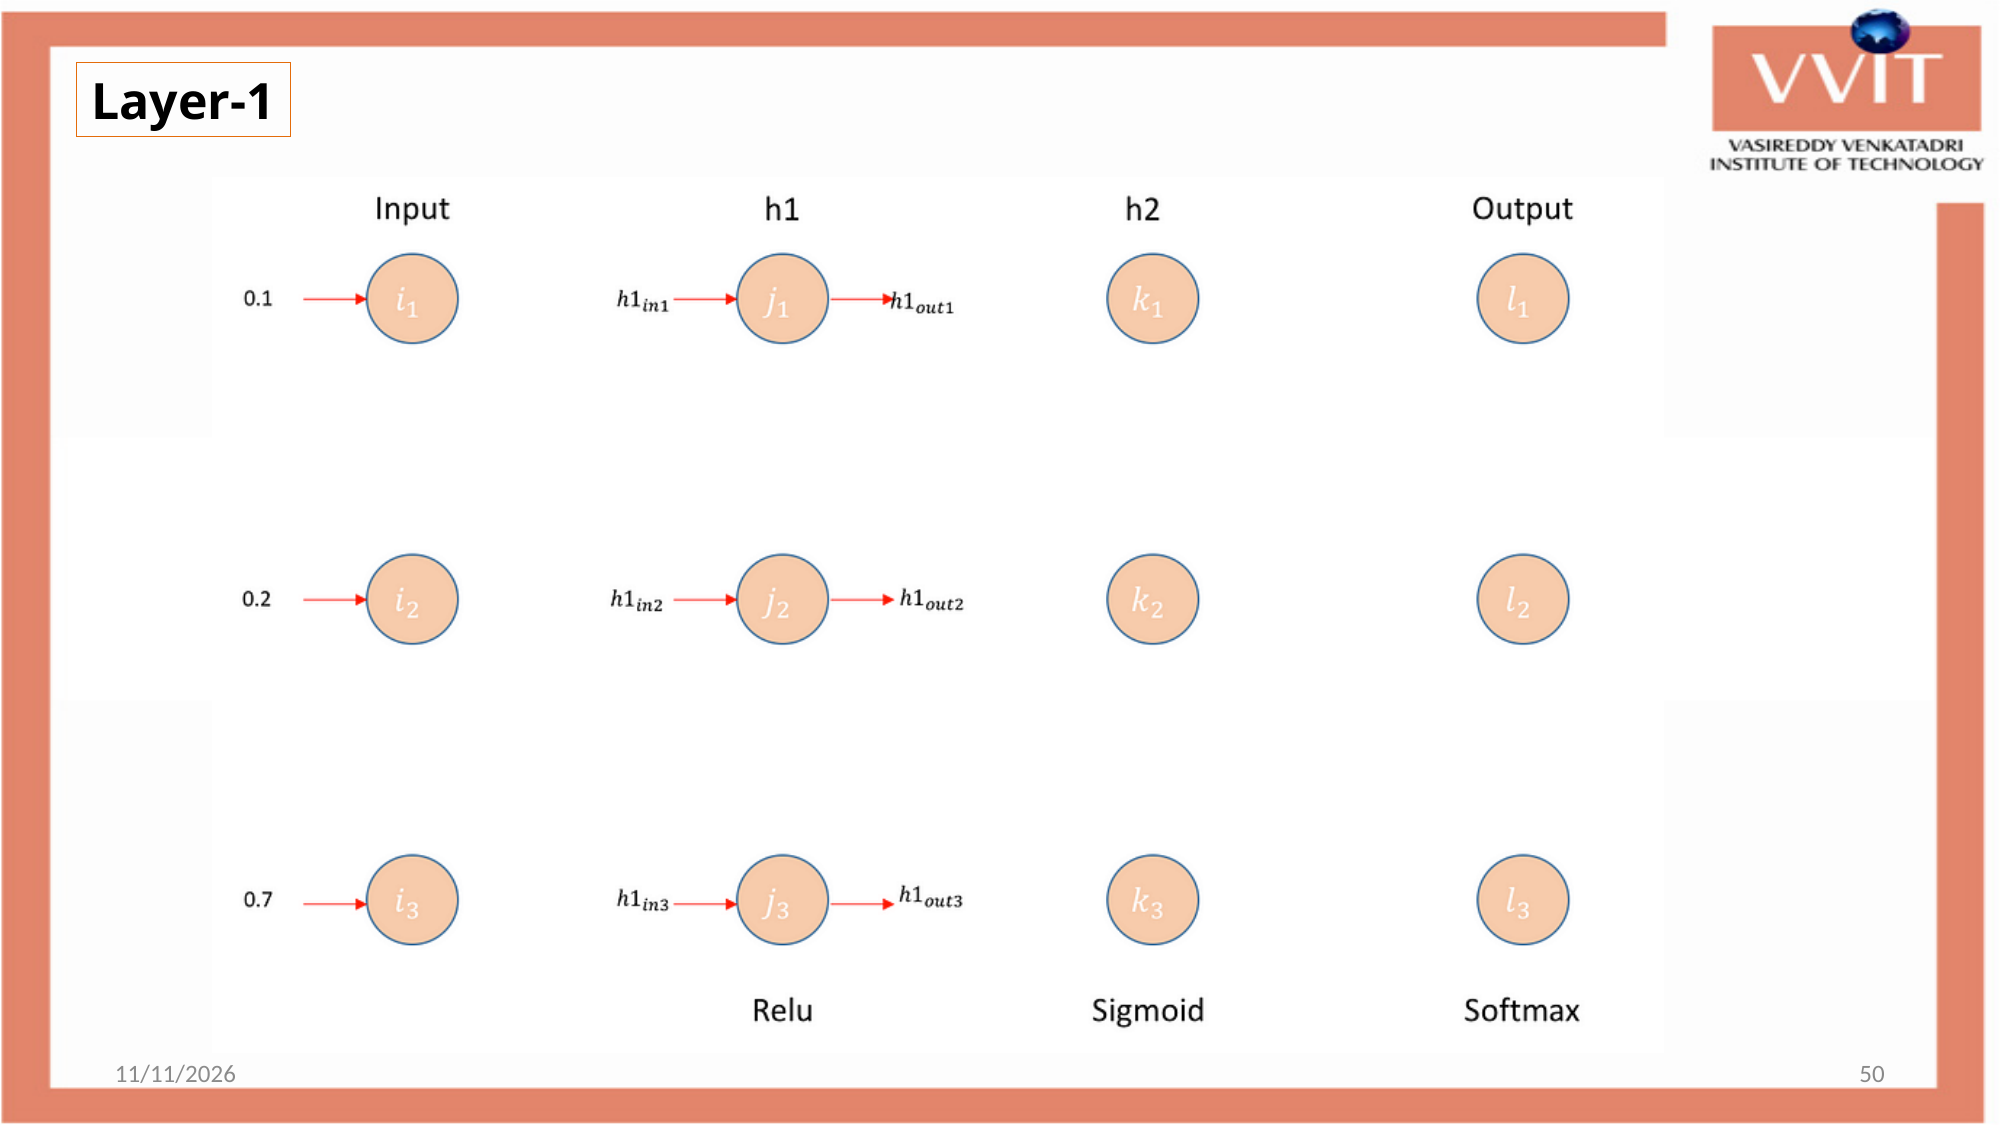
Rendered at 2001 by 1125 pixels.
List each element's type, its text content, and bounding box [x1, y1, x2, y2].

text_box Layer-1 [76, 62, 291, 137]
slide_number 50 [1433, 1042, 1900, 1103]
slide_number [99, 1042, 567, 1103]
picture [0, 0, 2001, 1125]
